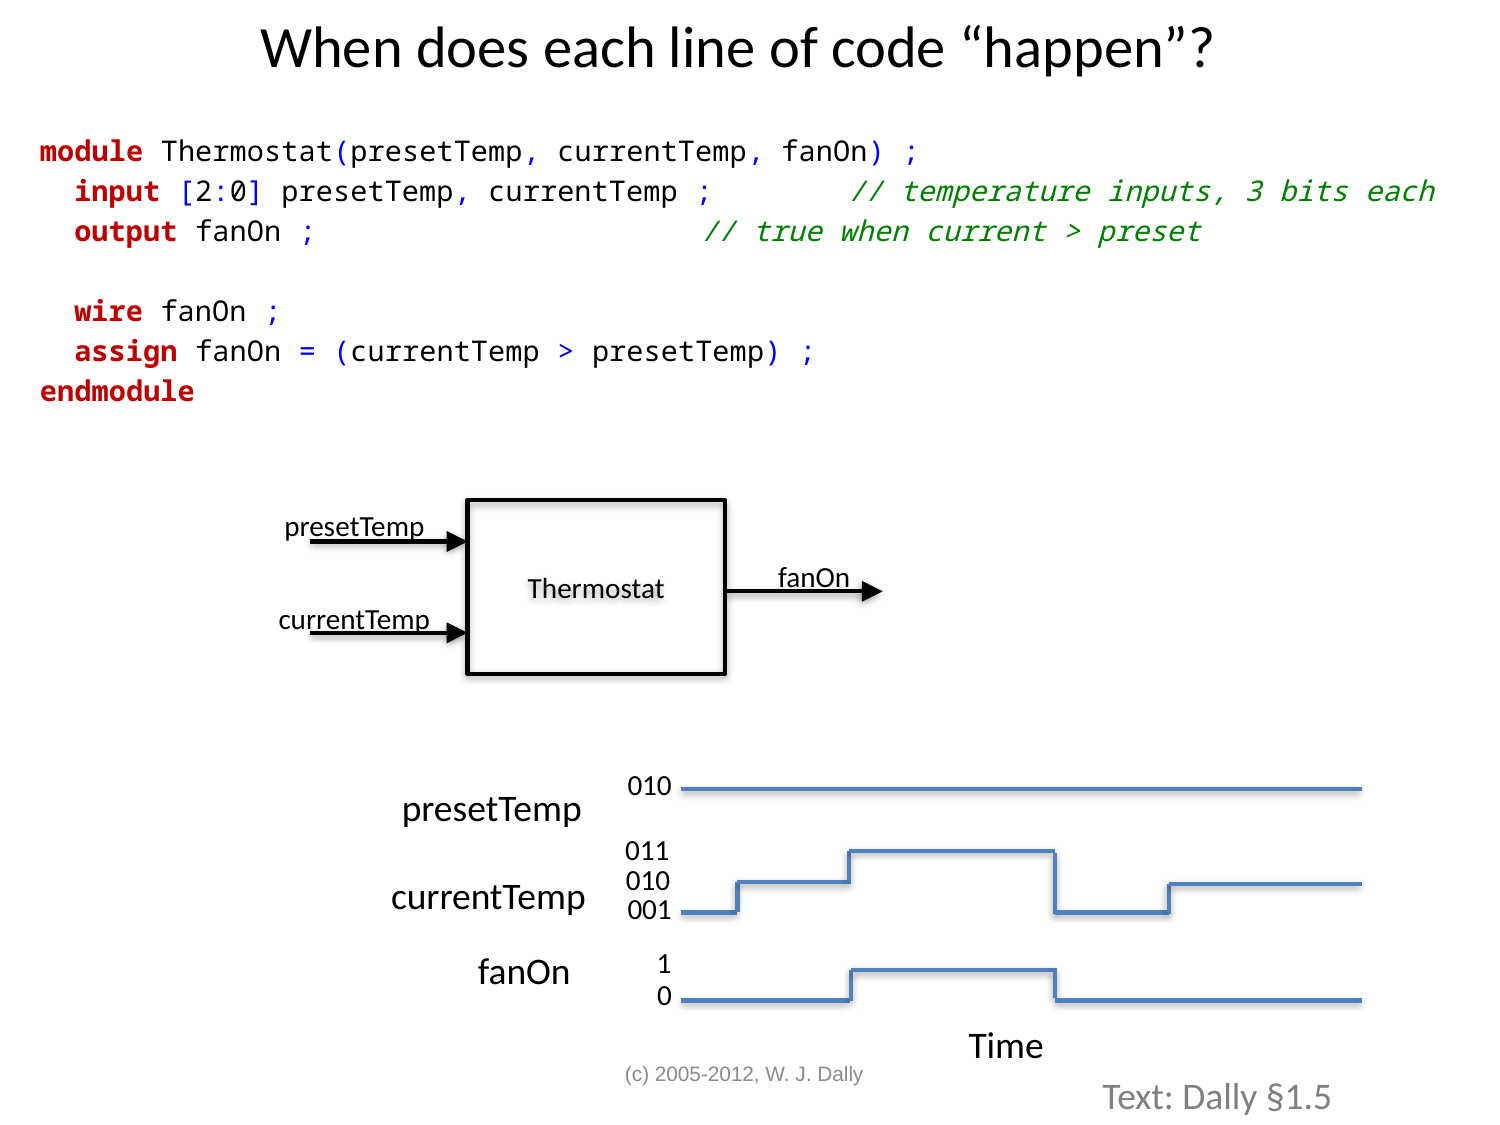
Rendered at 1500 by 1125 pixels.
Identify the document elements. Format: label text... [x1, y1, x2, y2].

list module Thermostat(presetTemp, currentTemp, fanOn) ; input [2:0] presetTemp, currentTemp ; // temperature inputs, 3 bits each output fanOn ; // true when current > preset wire fanOn ; assign fanOn = (currentTemp > presetTemp) ; endmodule [24, 125, 1478, 448]
footer (c) 2005-2012, W. J. Dally [512, 1042, 988, 1103]
text_box Text: Dally §1.5 [1087, 1064, 1375, 1125]
text_box 010 [612, 758, 687, 809]
text_box 001 [612, 882, 687, 933]
text_box 1 [641, 937, 687, 988]
text_box 011 [610, 823, 685, 874]
text_box 0 [642, 988, 687, 1019]
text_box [262, 499, 883, 675]
text_box 010 [610, 874, 685, 904]
text_box presetTemp [387, 776, 598, 837]
title When does each line of code “happen”? [0, 0, 1478, 88]
text_box fanOn [463, 939, 586, 1000]
text_box currentTemp [376, 864, 602, 925]
text_box Time [953, 1014, 1059, 1074]
